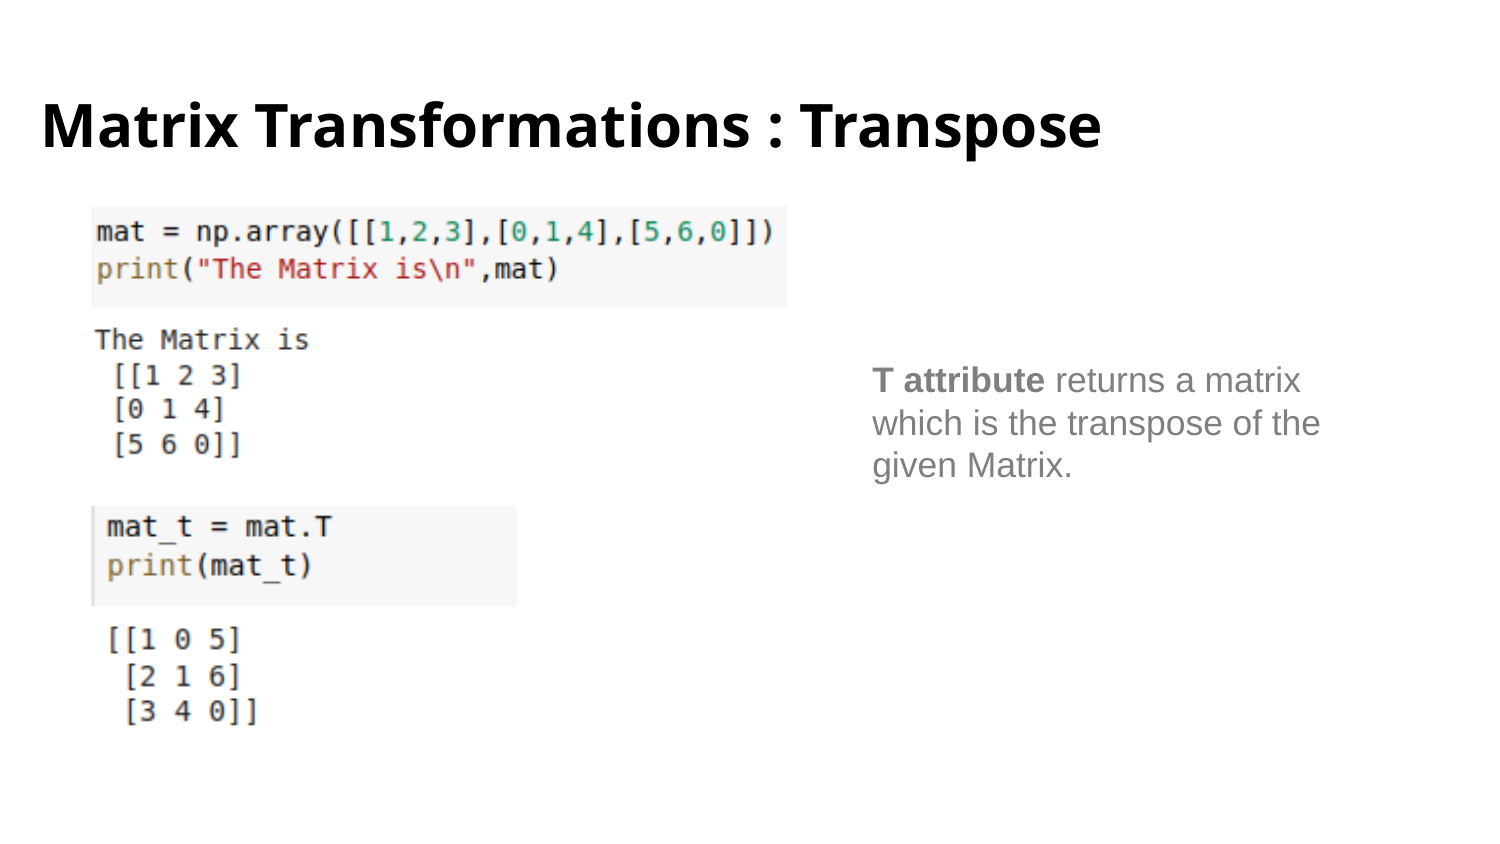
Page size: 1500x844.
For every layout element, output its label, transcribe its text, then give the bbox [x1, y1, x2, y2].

text_box T attribute returns a matrix which is the transpose of the given Matrix. [857, 342, 1389, 500]
picture [91, 206, 787, 476]
picture [91, 506, 518, 740]
title Matrix Transformations : Transpose [25, 72, 1449, 176]
